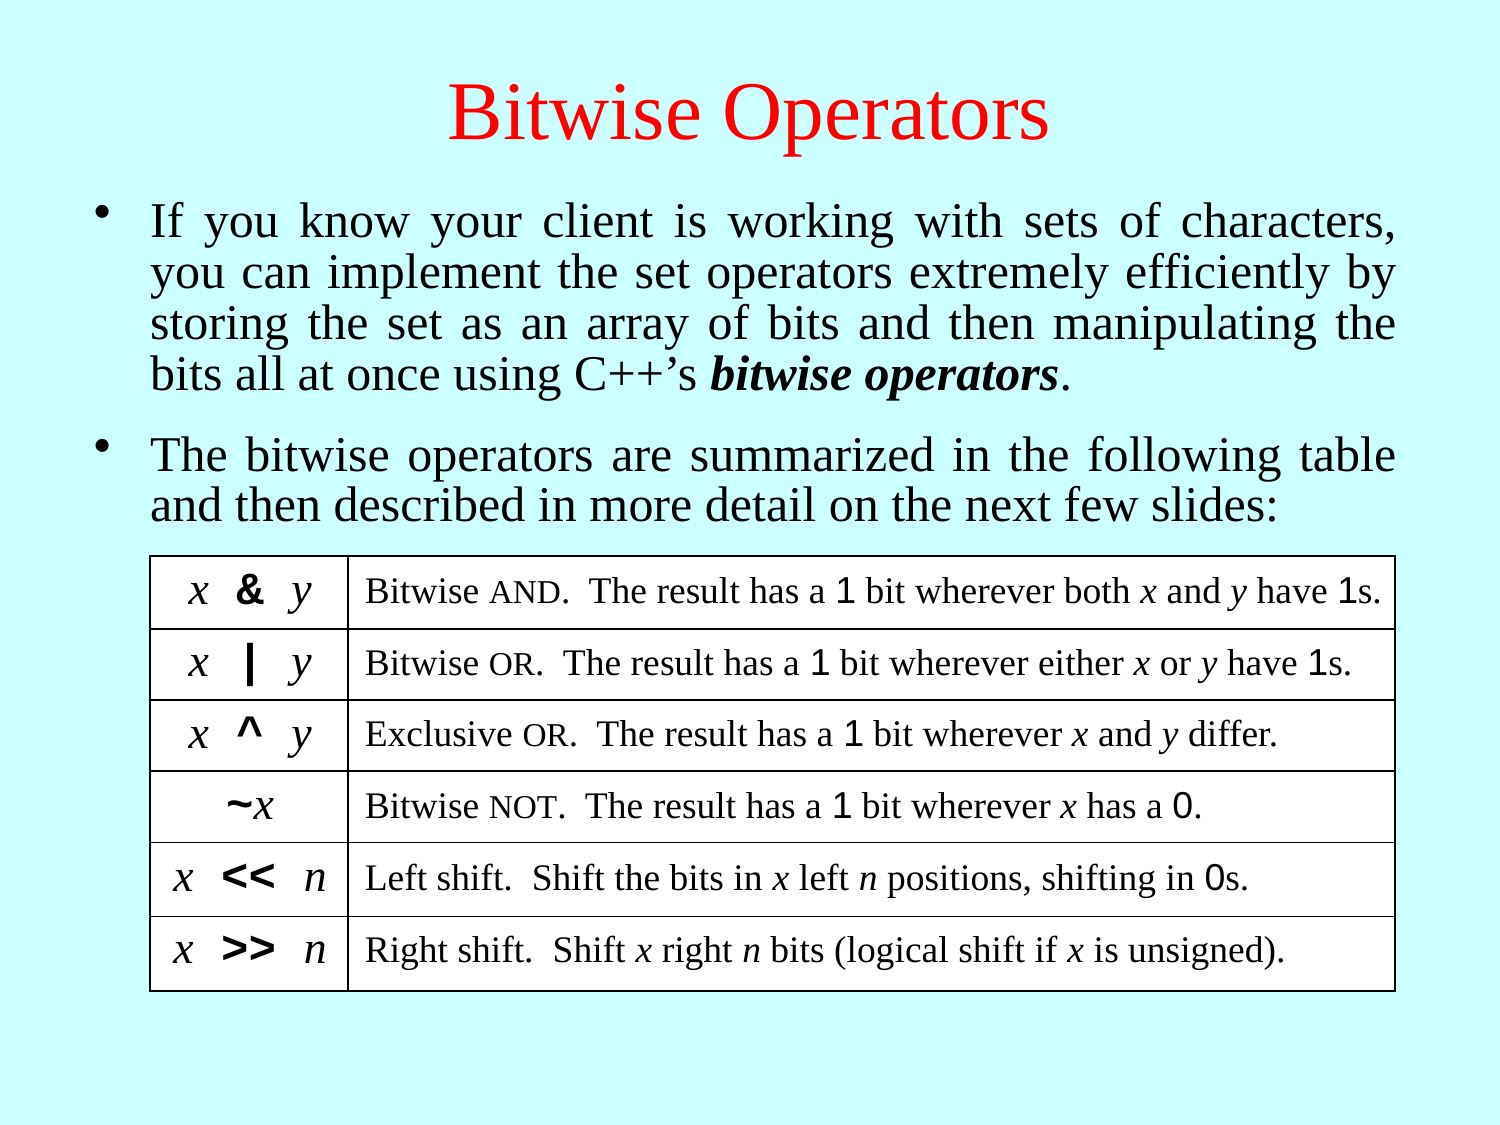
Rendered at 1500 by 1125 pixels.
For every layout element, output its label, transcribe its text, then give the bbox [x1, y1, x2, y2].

text_box If you know your client is working with sets of characters, you can implement the set operators extremely efficiently by storing the set as an array of bits and then manipulating the bits all at once using C++’s bitwise operators. [79, 189, 1413, 422]
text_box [78, 422, 1413, 992]
title Bitwise Operators [0, 12, 1500, 201]
